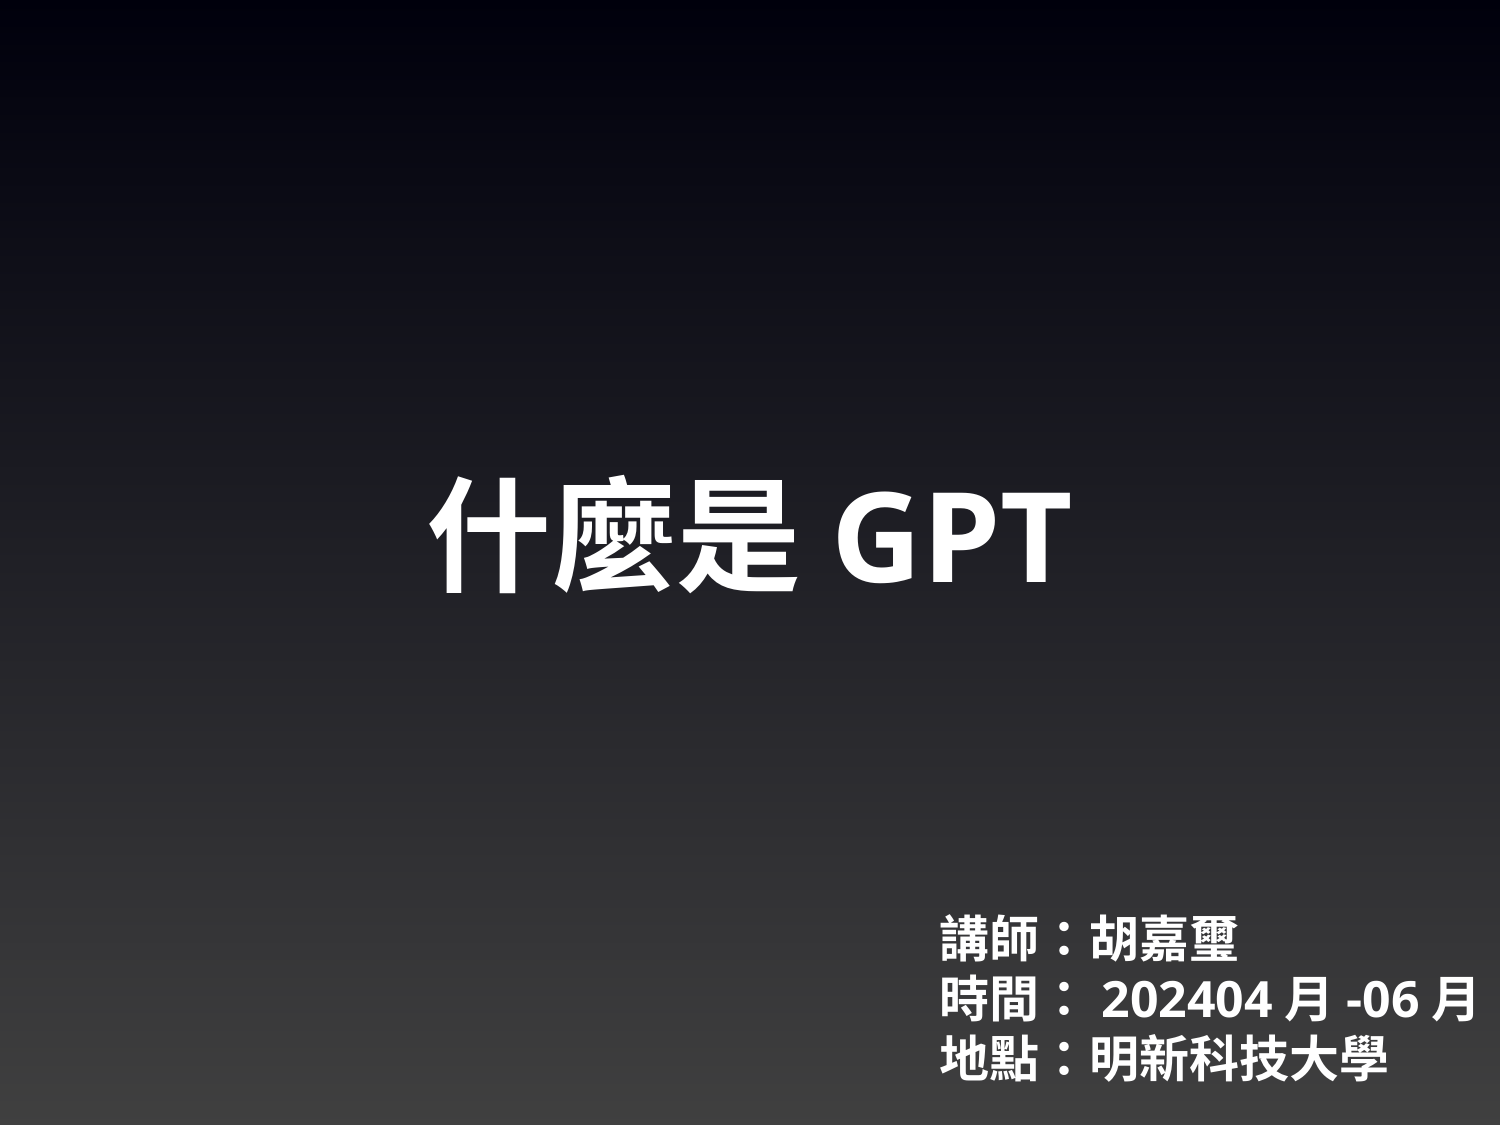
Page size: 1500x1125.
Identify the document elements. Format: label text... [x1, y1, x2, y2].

text_box 什麼是GPT [112, 449, 1388, 615]
text_box 講師：胡嘉璽 時間：202404月-06月 地點：明新科技大學 [924, 899, 1500, 1095]
